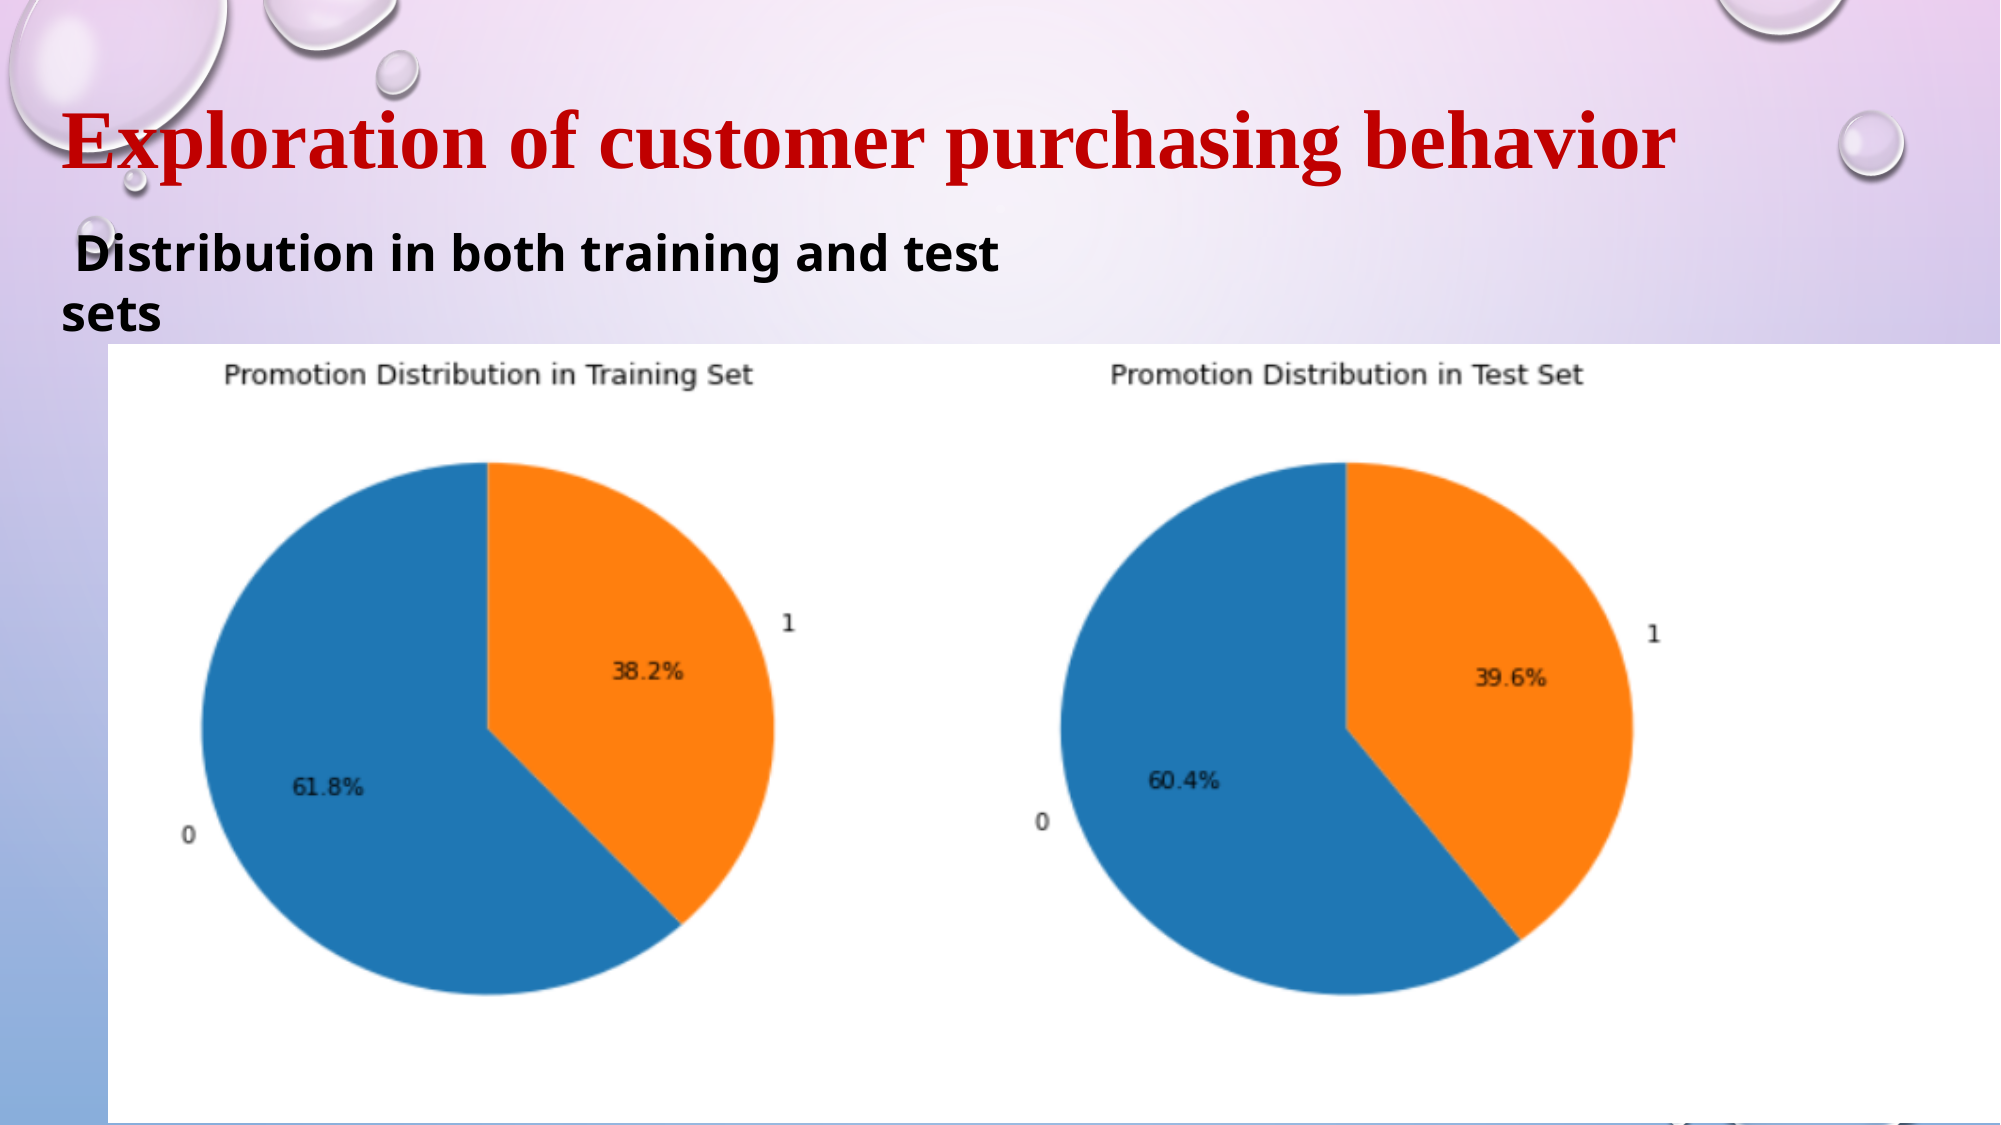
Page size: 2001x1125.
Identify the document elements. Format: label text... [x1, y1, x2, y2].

picture [0, 0, 2000, 1125]
text_box Distribution in both training and test sets [47, 213, 1047, 349]
text_box Exploration of customer purchasing behavior [47, 77, 1909, 193]
